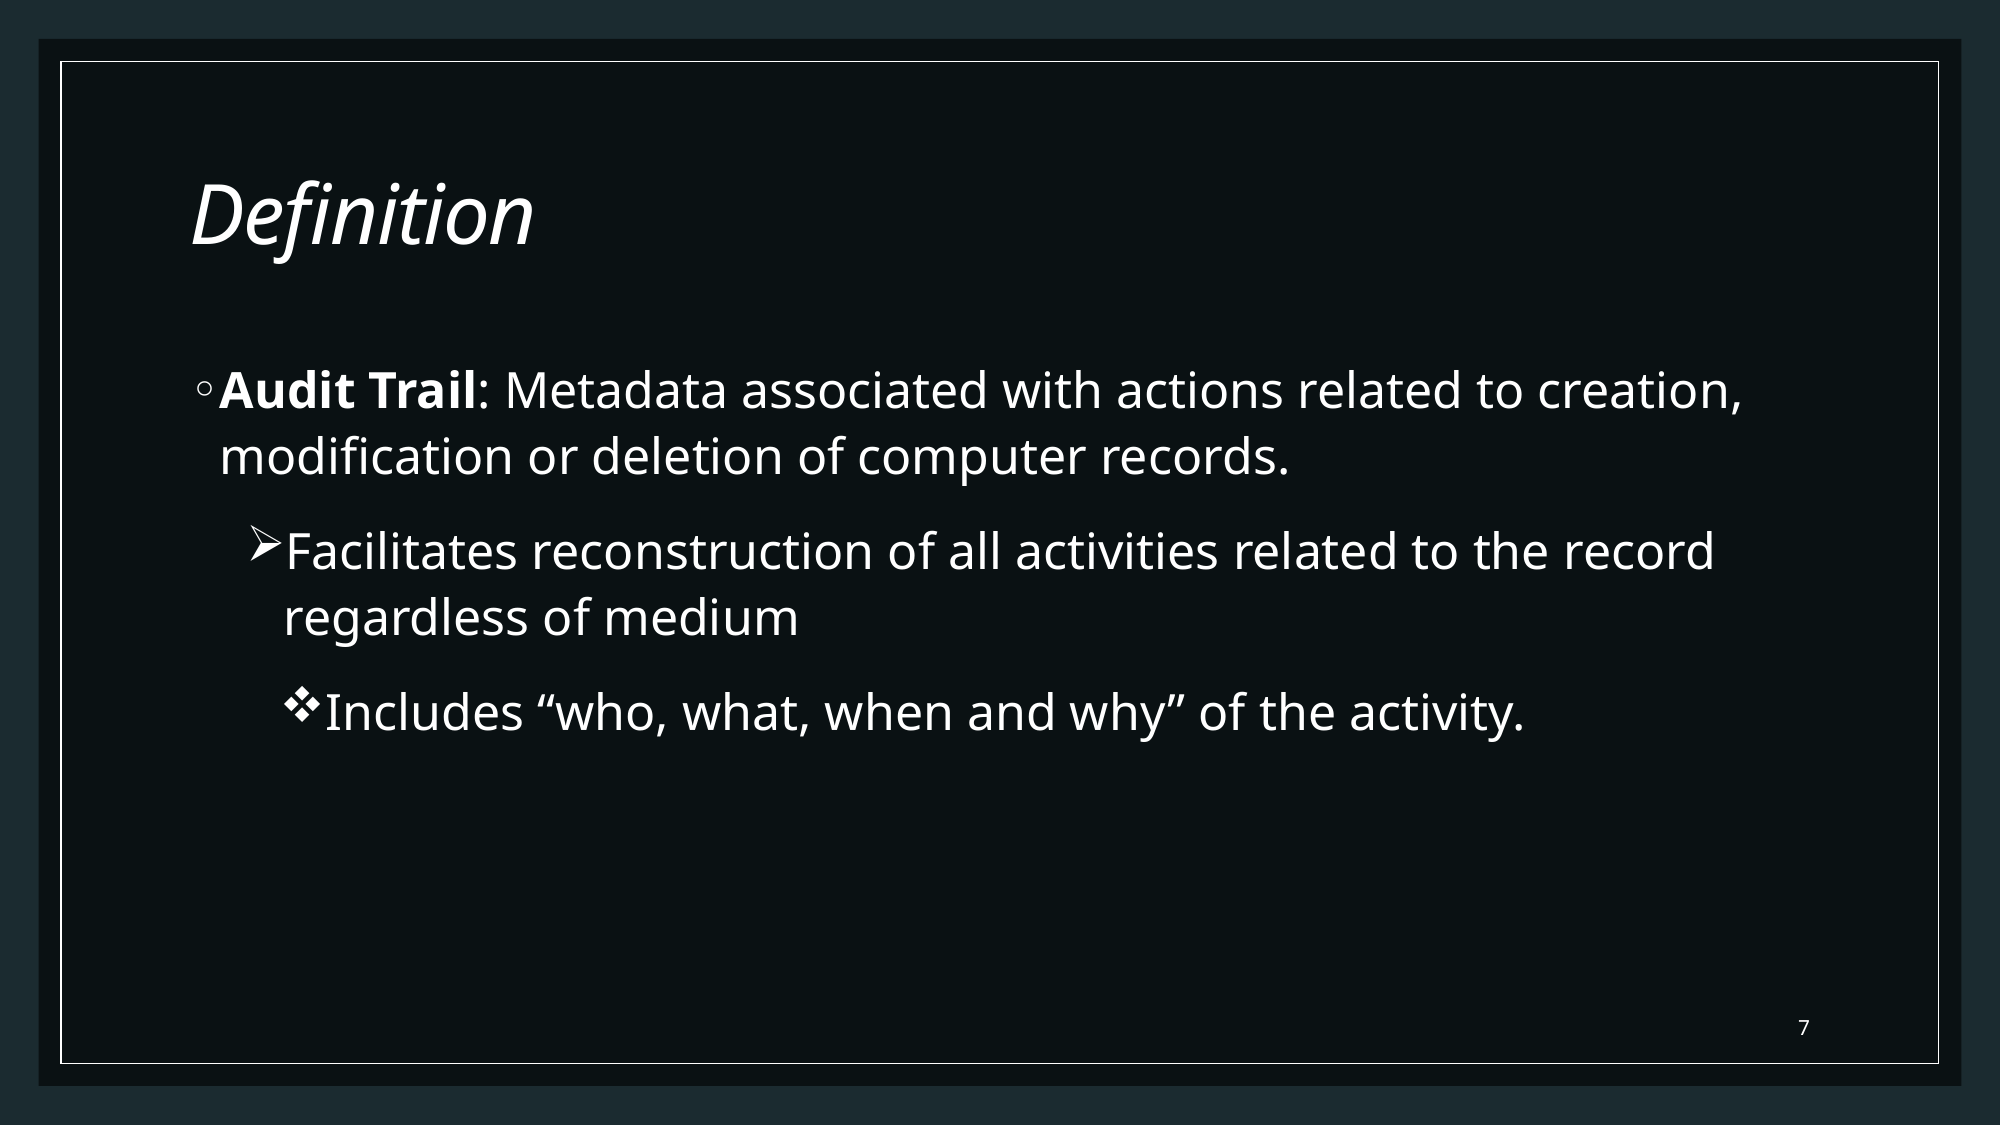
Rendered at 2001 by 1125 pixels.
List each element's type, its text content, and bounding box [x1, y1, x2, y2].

slide_number 7 [1687, 990, 1825, 1050]
title Definition [174, 105, 1825, 331]
list Audit Trail: Metadata associated with actions related to creation, modification or deletion of computer records. Facilitates reconstruction of all activities related to the record regardless of medium Includes “who, what, when and why” of the activity. [174, 345, 1825, 977]
